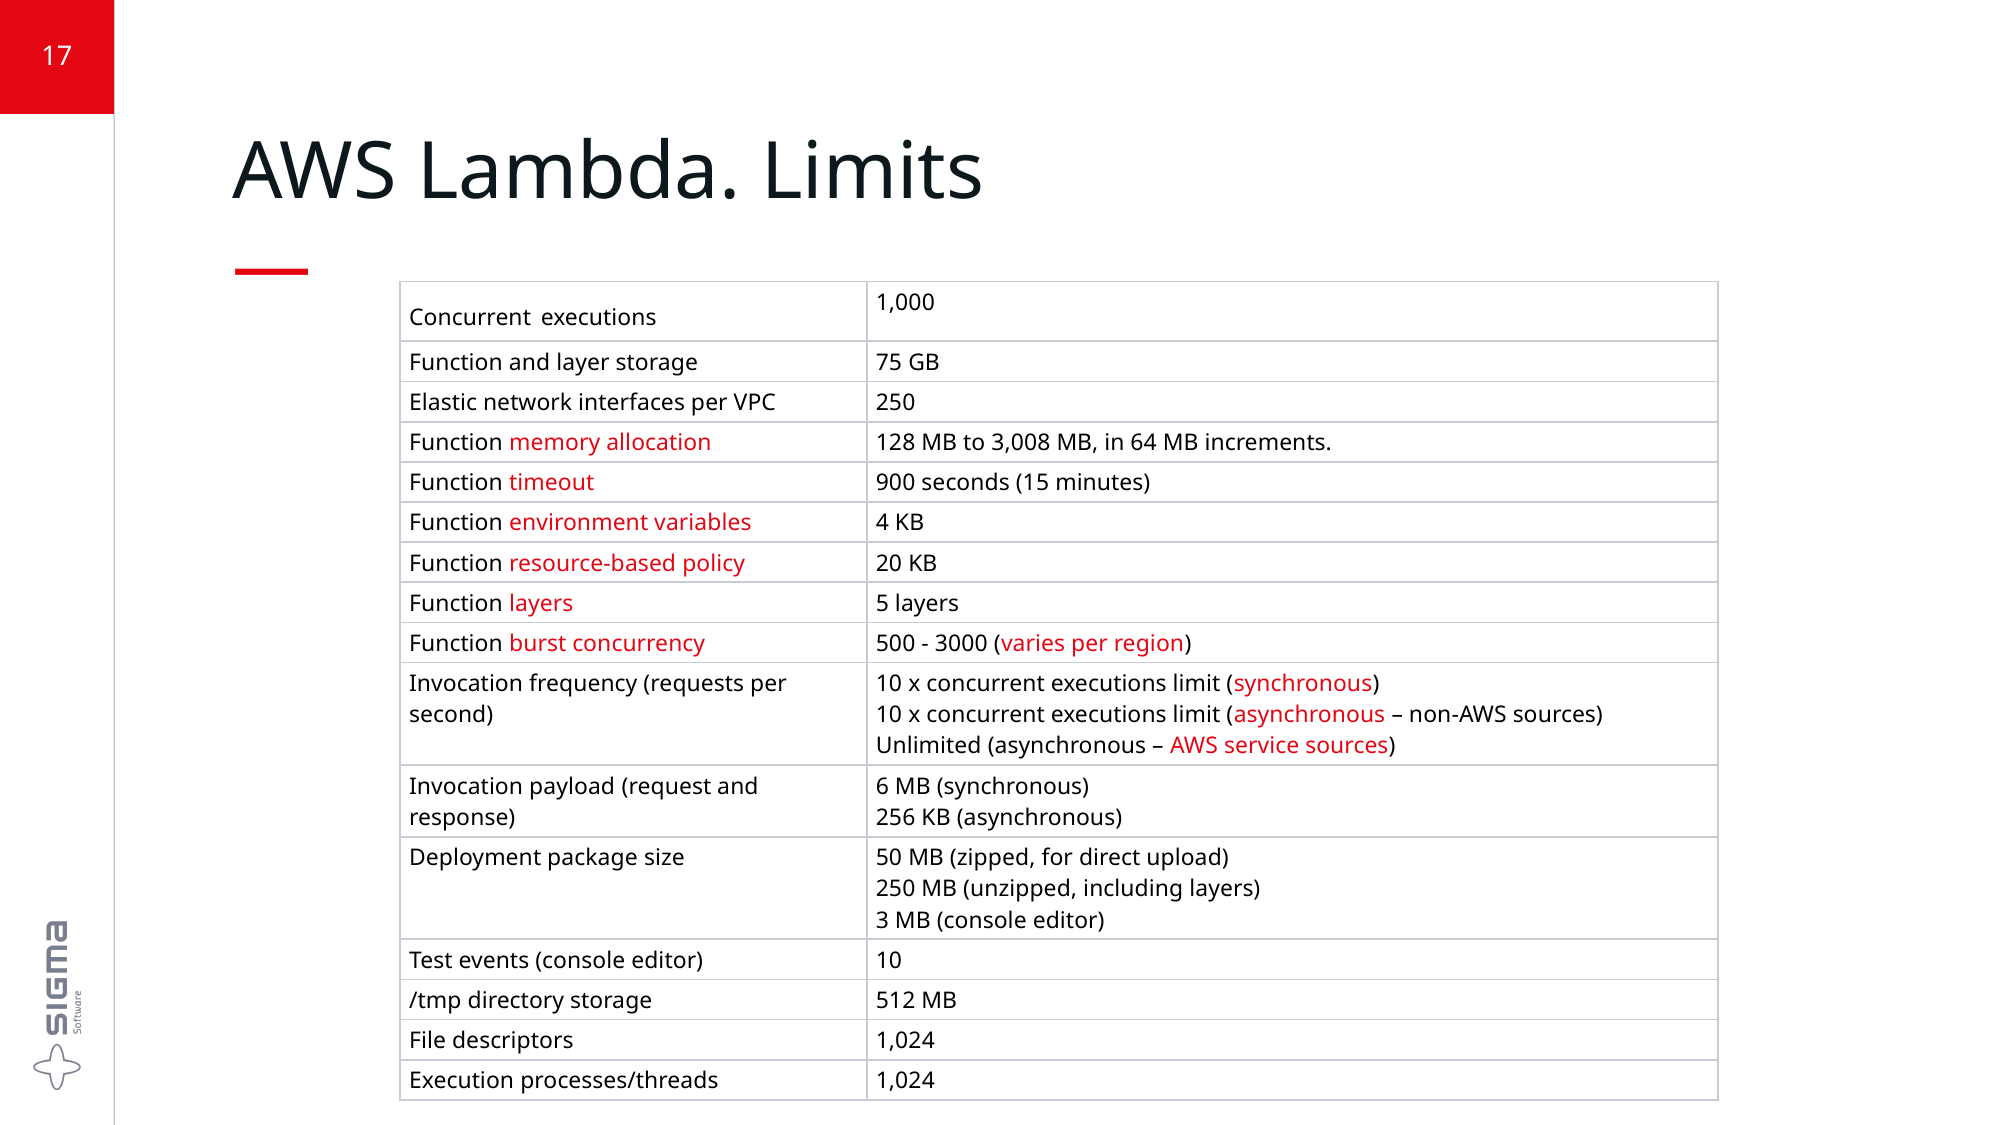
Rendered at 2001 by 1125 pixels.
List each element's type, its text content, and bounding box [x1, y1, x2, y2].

table_cell 250 [868, 382, 1717, 421]
table_cell 900 seconds (15 minutes) [868, 463, 1717, 501]
table_cell Function timeout [401, 463, 866, 501]
title AWS Lambda. Limits — [232, 119, 1886, 312]
table_cell 50 MB (zipped, for direct upload) 250 MB (unzipped, including layers) 3 MB (console editor) [868, 838, 1717, 938]
table_cell 5 layers [868, 583, 1717, 622]
table_header Concurrent executions [401, 282, 866, 340]
table_cell Function burst concurrency [401, 623, 866, 662]
table_cell Function resource-based policy [401, 543, 866, 581]
table_cell 6 MB (synchronous) 256 KB (asynchronous) [868, 766, 1717, 836]
table_cell 20 KB [868, 543, 1717, 581]
table_cell Deployment package size [401, 838, 866, 938]
table_cell 1,024 [868, 1061, 1717, 1099]
table_cell 1,024 [868, 1020, 1717, 1059]
table_cell 4 KB [868, 503, 1717, 541]
table_cell 128 MB to 3,008 MB, in 64 MB increments. [868, 423, 1717, 461]
table_cell /tmp directory storage [401, 980, 866, 1019]
table_cell Function layers [401, 583, 866, 622]
table_cell Function and layer storage [401, 342, 866, 381]
picture [34, 922, 81, 1090]
table_cell Function memory allocation [401, 423, 866, 461]
table_cell 500 - 3000 (varies per region) [868, 623, 1717, 662]
table_cell Invocation frequency (requests per second) [401, 663, 866, 764]
table_cell Elastic network interfaces per VPC [401, 382, 866, 421]
table_cell Test events (console editor) [401, 940, 866, 979]
table_cell 10 [868, 940, 1717, 979]
table_cell 75 GB [868, 342, 1717, 381]
table_cell 10 x concurrent executions limit (synchronous) 10 x concurrent executions limit (asynchronous – non-AWS sources) Unlimited (asynchronous – AWS service sources) [868, 663, 1717, 764]
table_cell Invocation payload (request and response) [401, 766, 866, 836]
table_cell 512 MB [868, 980, 1717, 1019]
table_cell Function environment variables [401, 503, 866, 541]
table_cell File descriptors [401, 1020, 866, 1059]
slide_number 17 [0, 0, 114, 114]
table_cell Execution processes/threads [401, 1061, 866, 1099]
table_header 1,000 [868, 282, 1717, 340]
